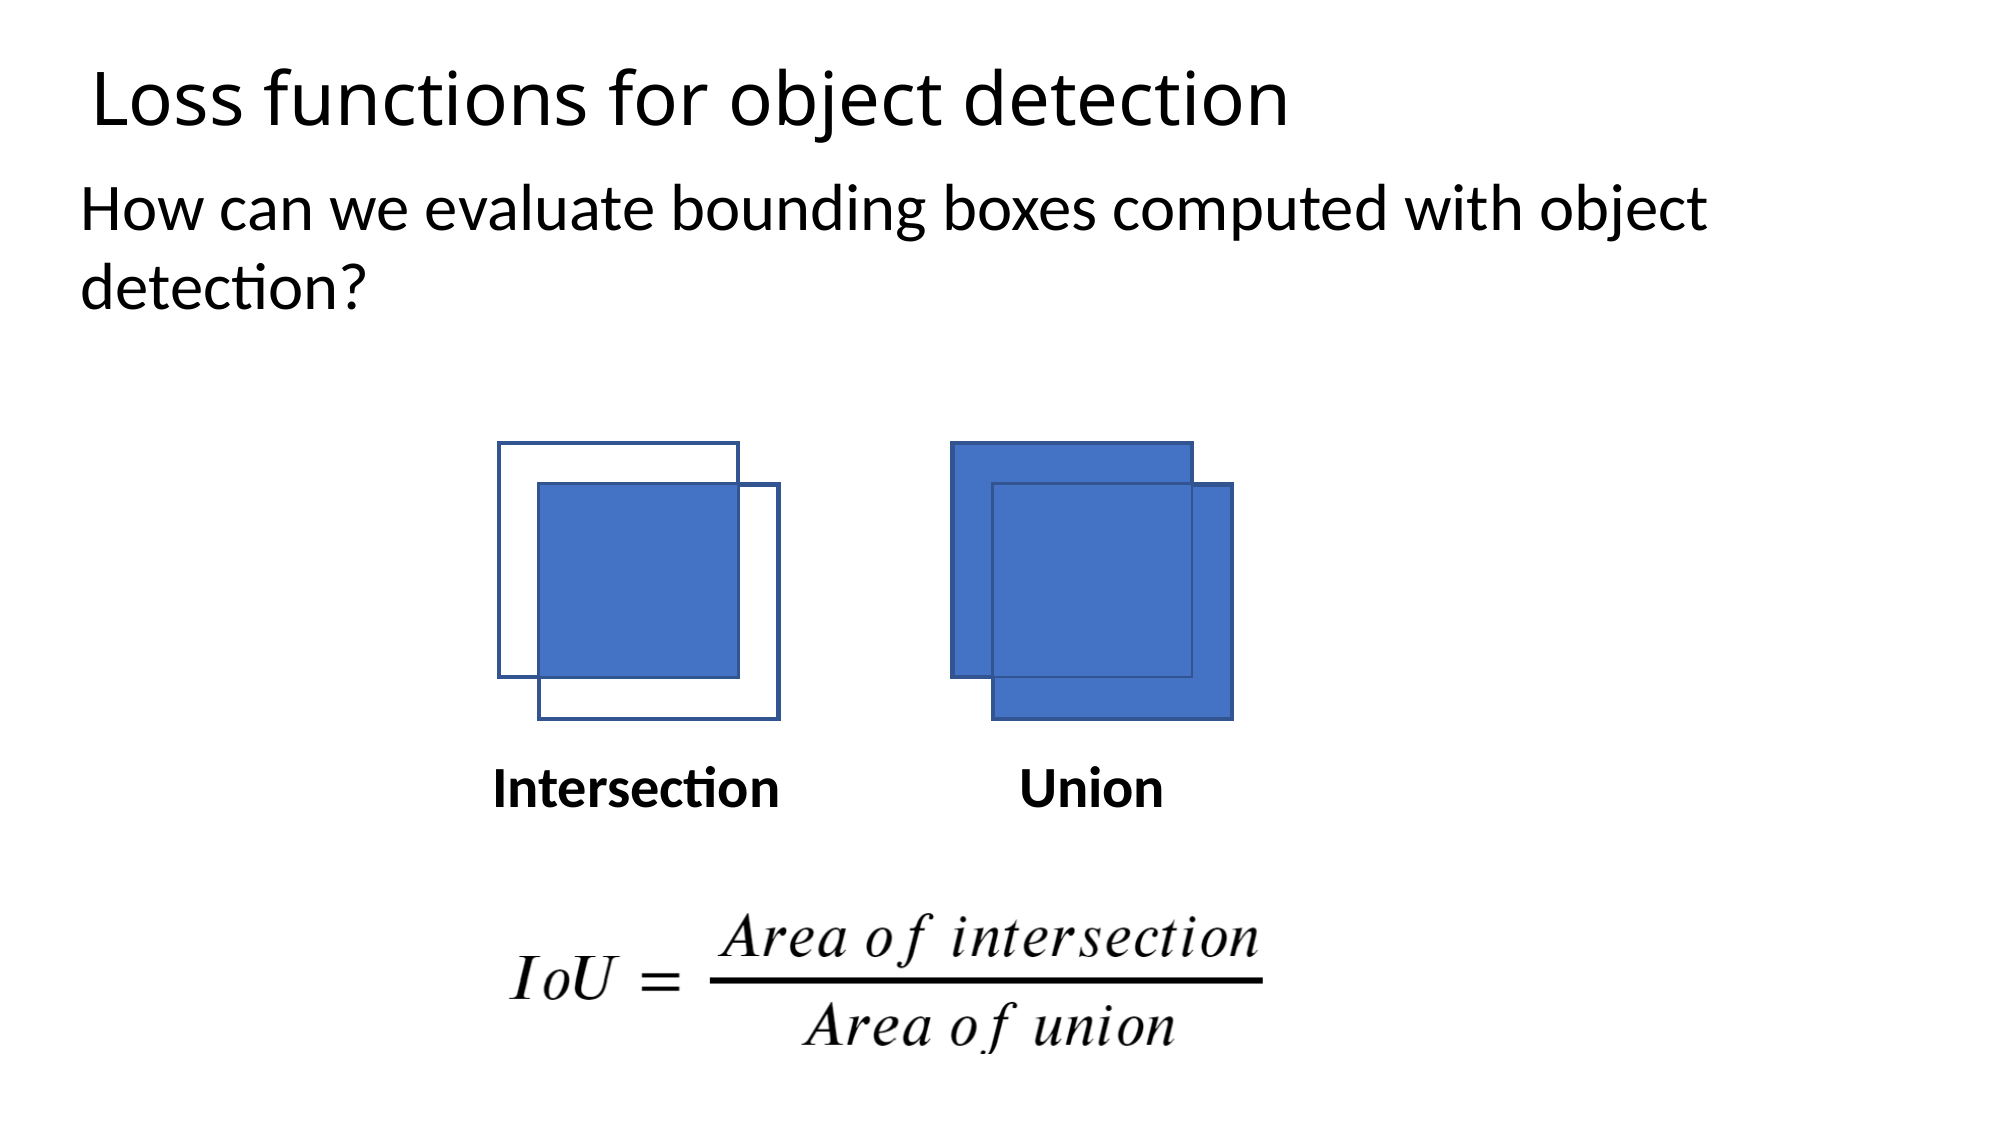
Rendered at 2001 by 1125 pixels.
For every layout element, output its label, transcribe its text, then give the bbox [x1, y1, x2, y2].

text_box Union [952, 742, 1232, 827]
text_box [992, 483, 1193, 678]
picture [508, 906, 1279, 1054]
text_box [538, 483, 739, 678]
text_box [498, 442, 739, 678]
text_box How can we evaluate bounding boxes computed with object detection? [65, 155, 1880, 331]
text_box Intersection [453, 742, 820, 827]
text_box [538, 483, 780, 720]
text_box [992, 483, 1233, 720]
text_box [951, 442, 1193, 678]
text_box Loss functions for object detection [75, 54, 1966, 150]
